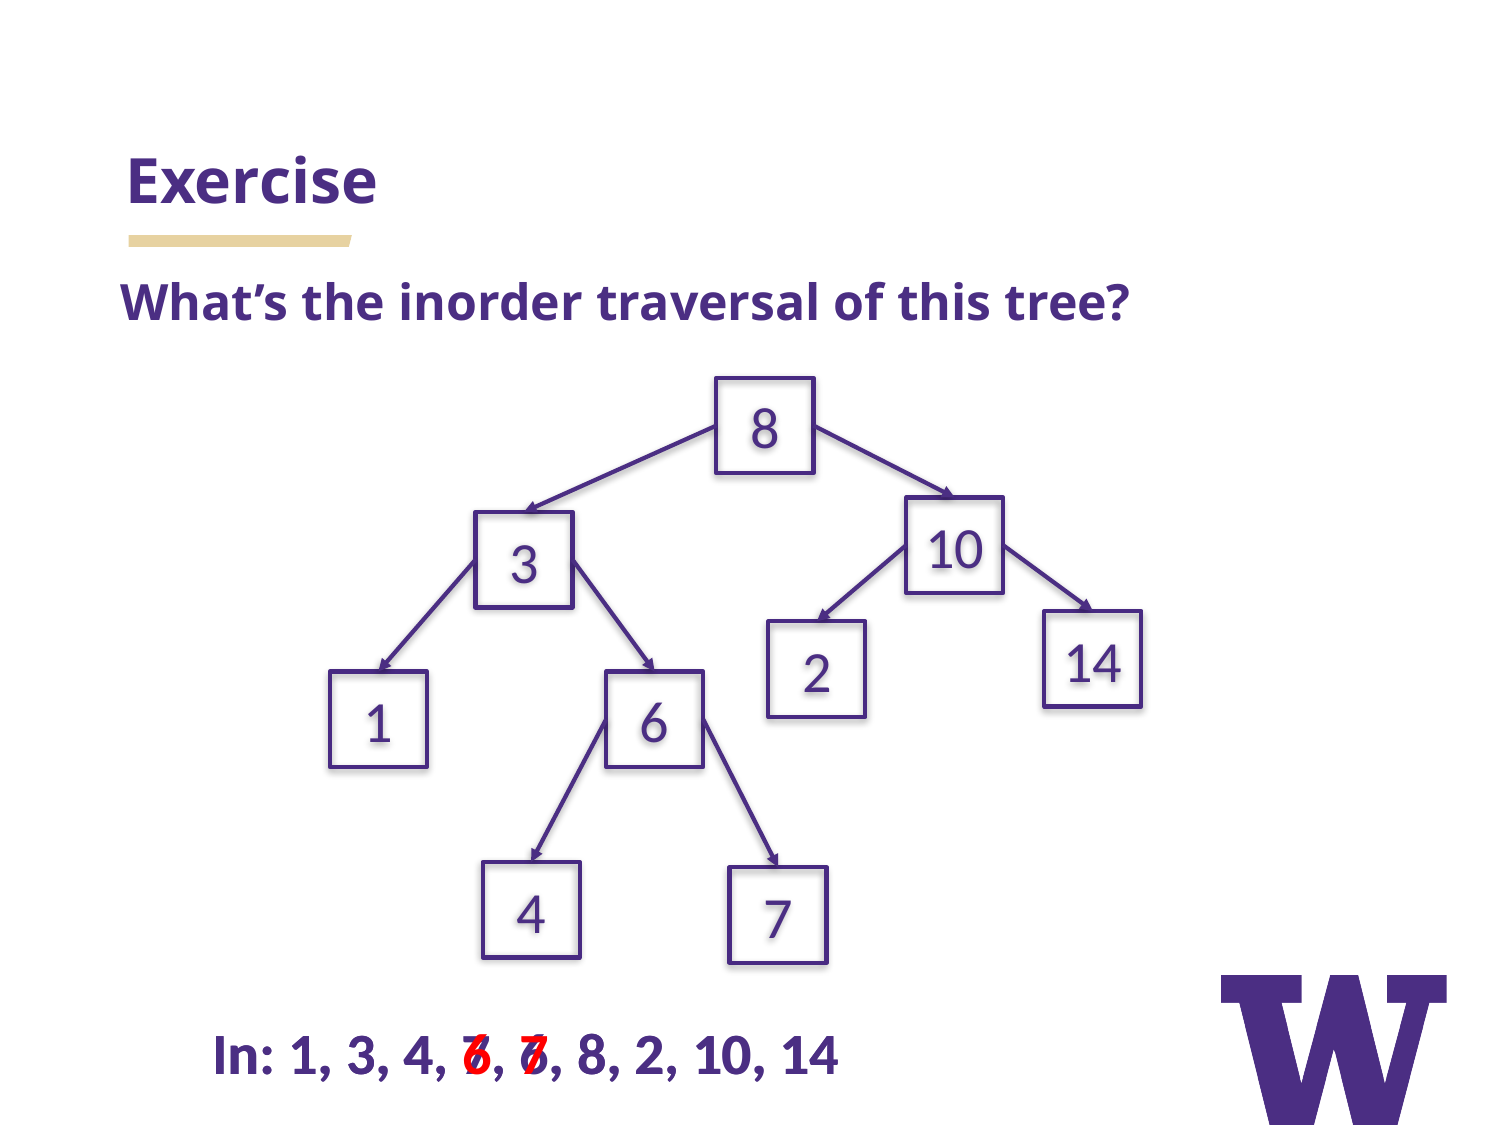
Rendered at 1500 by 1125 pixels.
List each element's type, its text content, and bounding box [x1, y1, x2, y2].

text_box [1002, 544, 1094, 612]
text_box 4 [482, 861, 580, 958]
list What’s the inorder traversal of this tree? [105, 263, 1451, 922]
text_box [530, 718, 607, 863]
text_box In: 1, 3, 4, 6, 7, 8, 2, 10, 14 [198, 1008, 855, 1094]
text_box 10 [905, 497, 1004, 594]
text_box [378, 559, 476, 672]
picture [1221, 975, 1447, 1125]
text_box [572, 559, 655, 672]
text_box 6 [605, 671, 704, 768]
text_box 14 [1044, 610, 1142, 707]
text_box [816, 544, 907, 622]
text_box 3 [475, 511, 573, 608]
picture [128, 235, 352, 247]
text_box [813, 425, 955, 498]
text_box 7 [729, 866, 827, 963]
title Exercise [110, 60, 1453, 224]
text_box 1 [329, 671, 428, 768]
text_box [702, 718, 779, 868]
text_box 8 [716, 377, 814, 474]
text_box 2 [768, 621, 866, 718]
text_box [523, 425, 717, 513]
